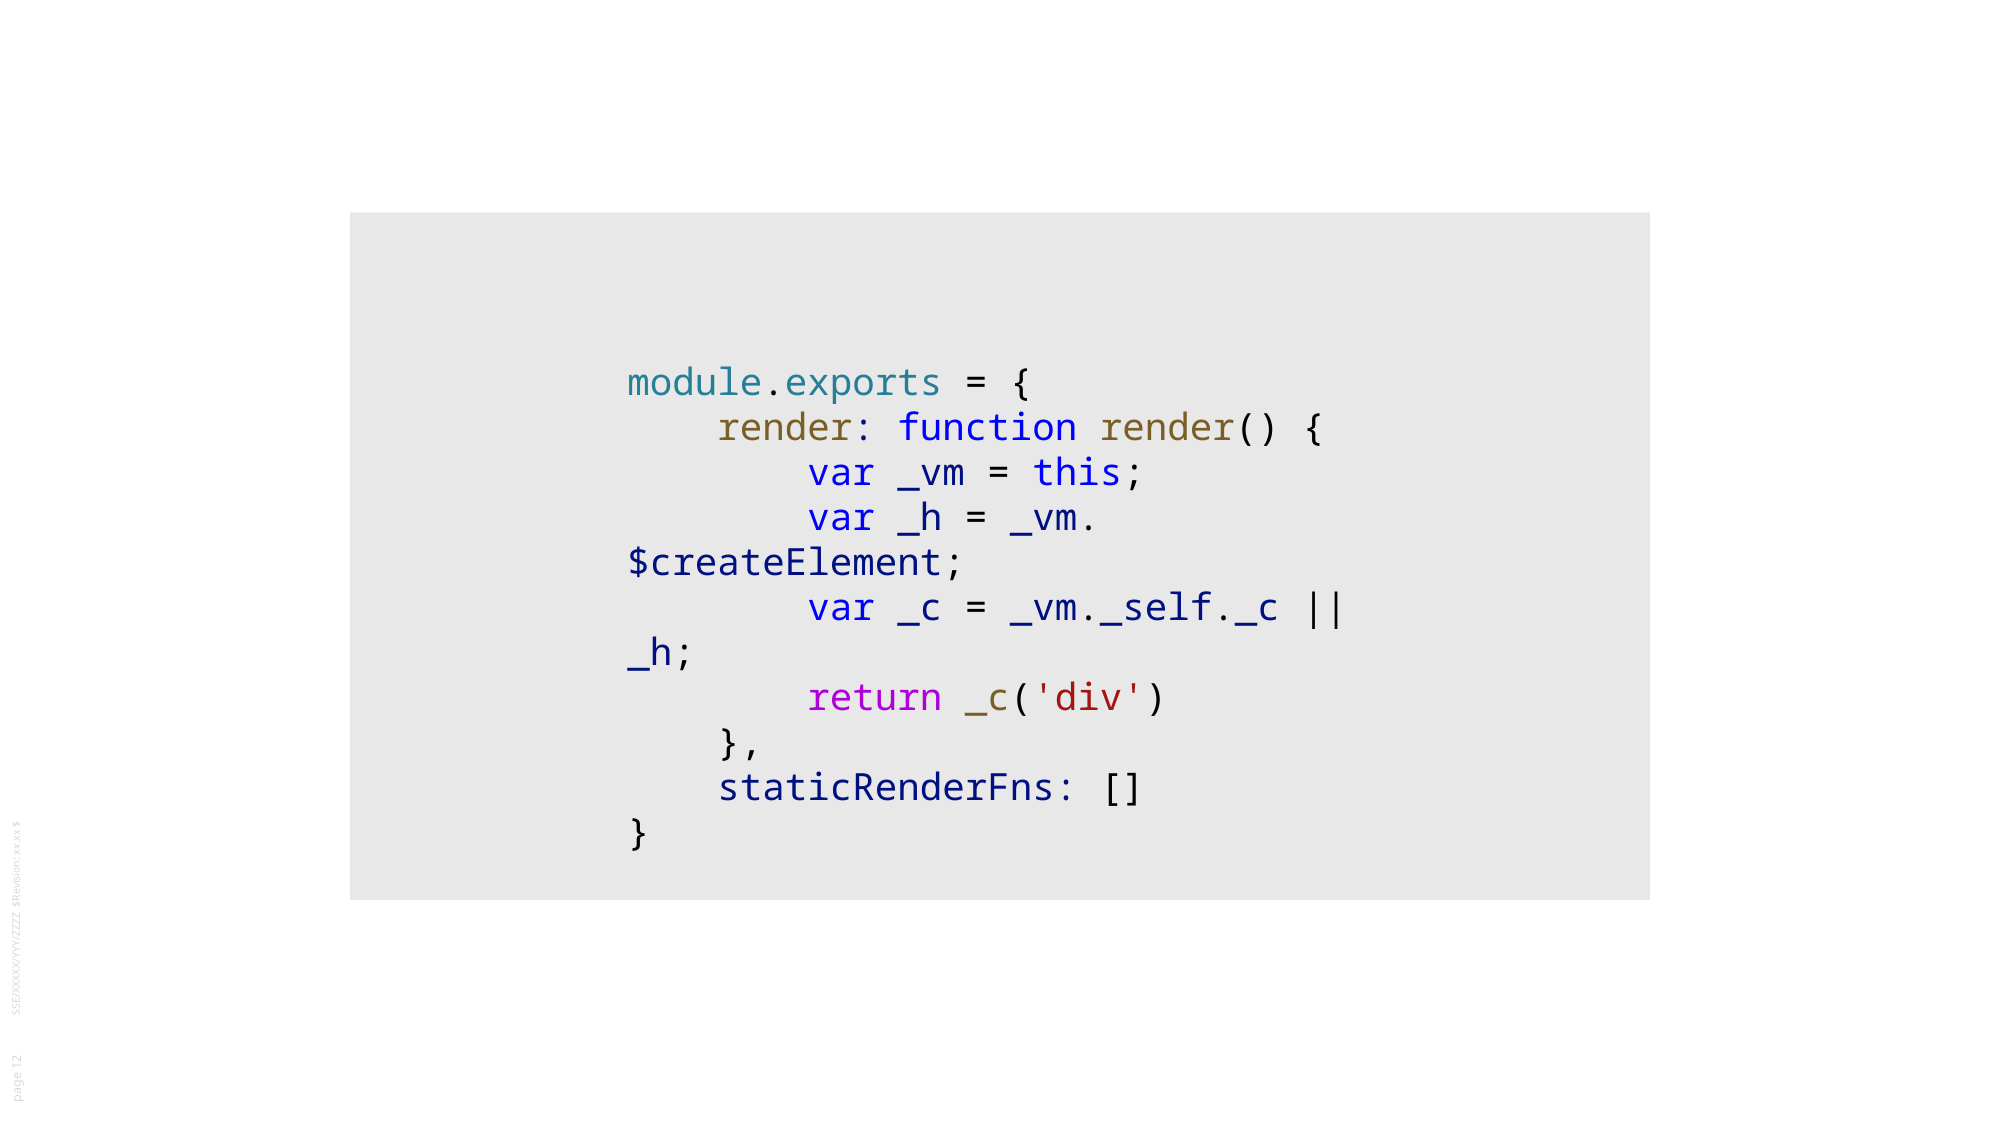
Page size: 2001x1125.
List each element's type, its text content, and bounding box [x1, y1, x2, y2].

text_box module.exports = { render: function render() { var _vm = this; var _h = _vm.$createElement; var _c = _vm._self._c || _h; return _c('div') }, staticRenderFns: [] } [612, 350, 1388, 861]
text_box [348, 210, 1652, 902]
